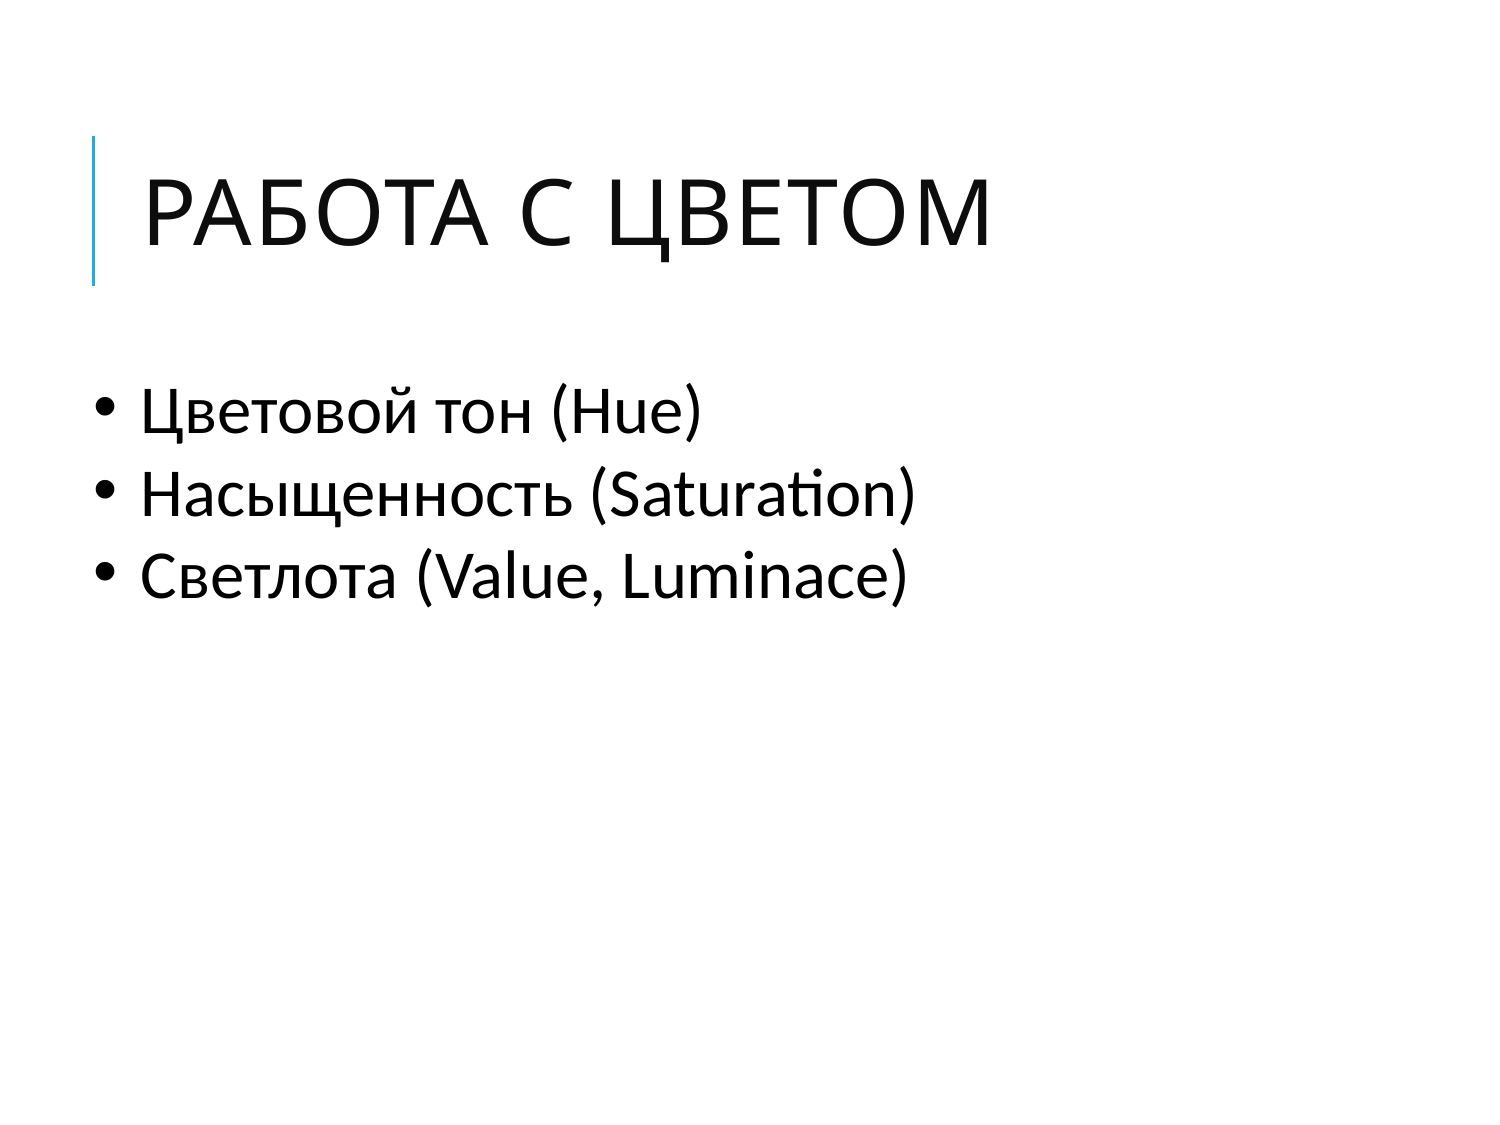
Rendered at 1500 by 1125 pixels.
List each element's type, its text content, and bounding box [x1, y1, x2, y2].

text_box Цветовой тон (Hue) Насыщенность (Saturation) Светлота (Value, Luminace) [79, 357, 1026, 620]
title Работа с цветом [126, 96, 1322, 342]
